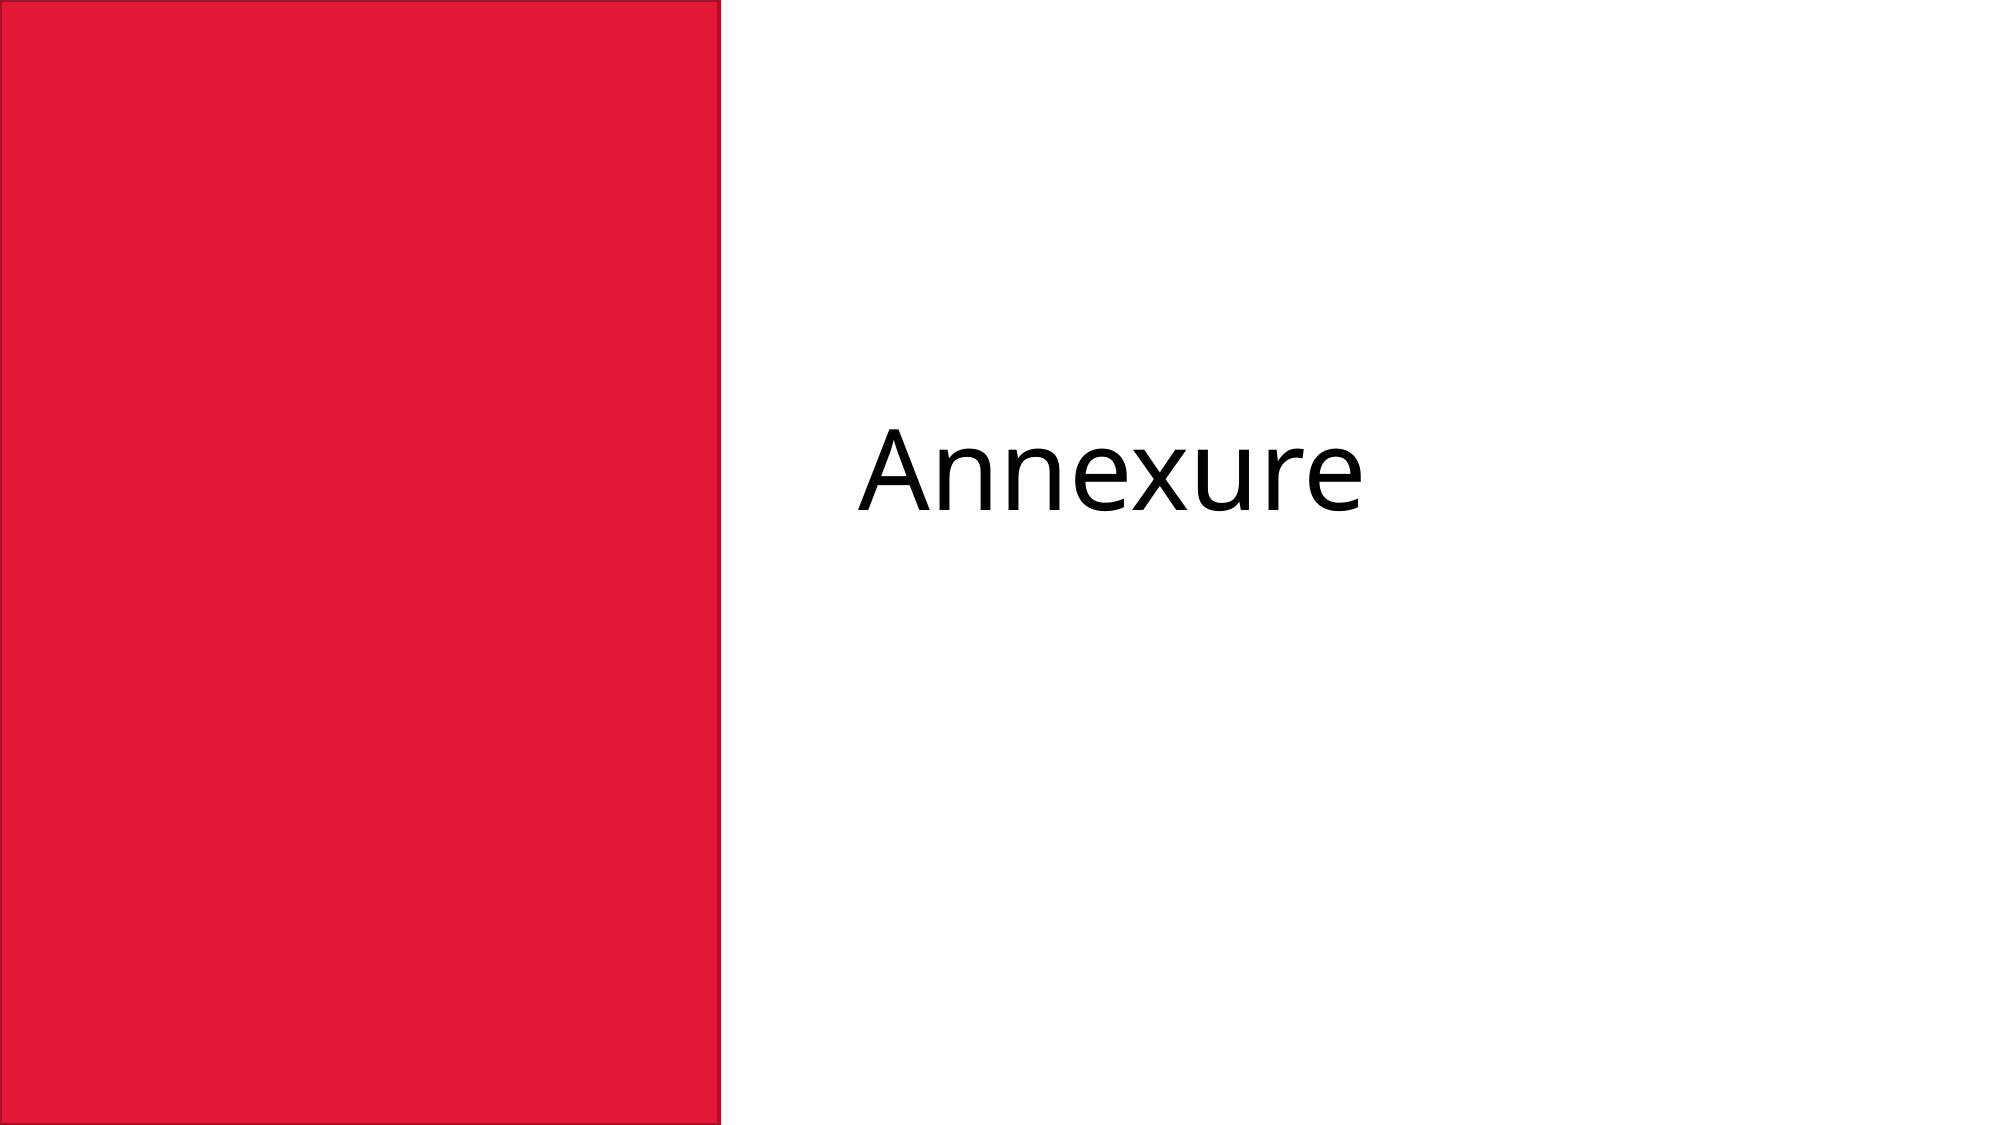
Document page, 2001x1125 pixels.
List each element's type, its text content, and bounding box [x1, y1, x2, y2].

text_box [0, 0, 721, 1125]
text_box Annexure [858, 398, 1855, 534]
